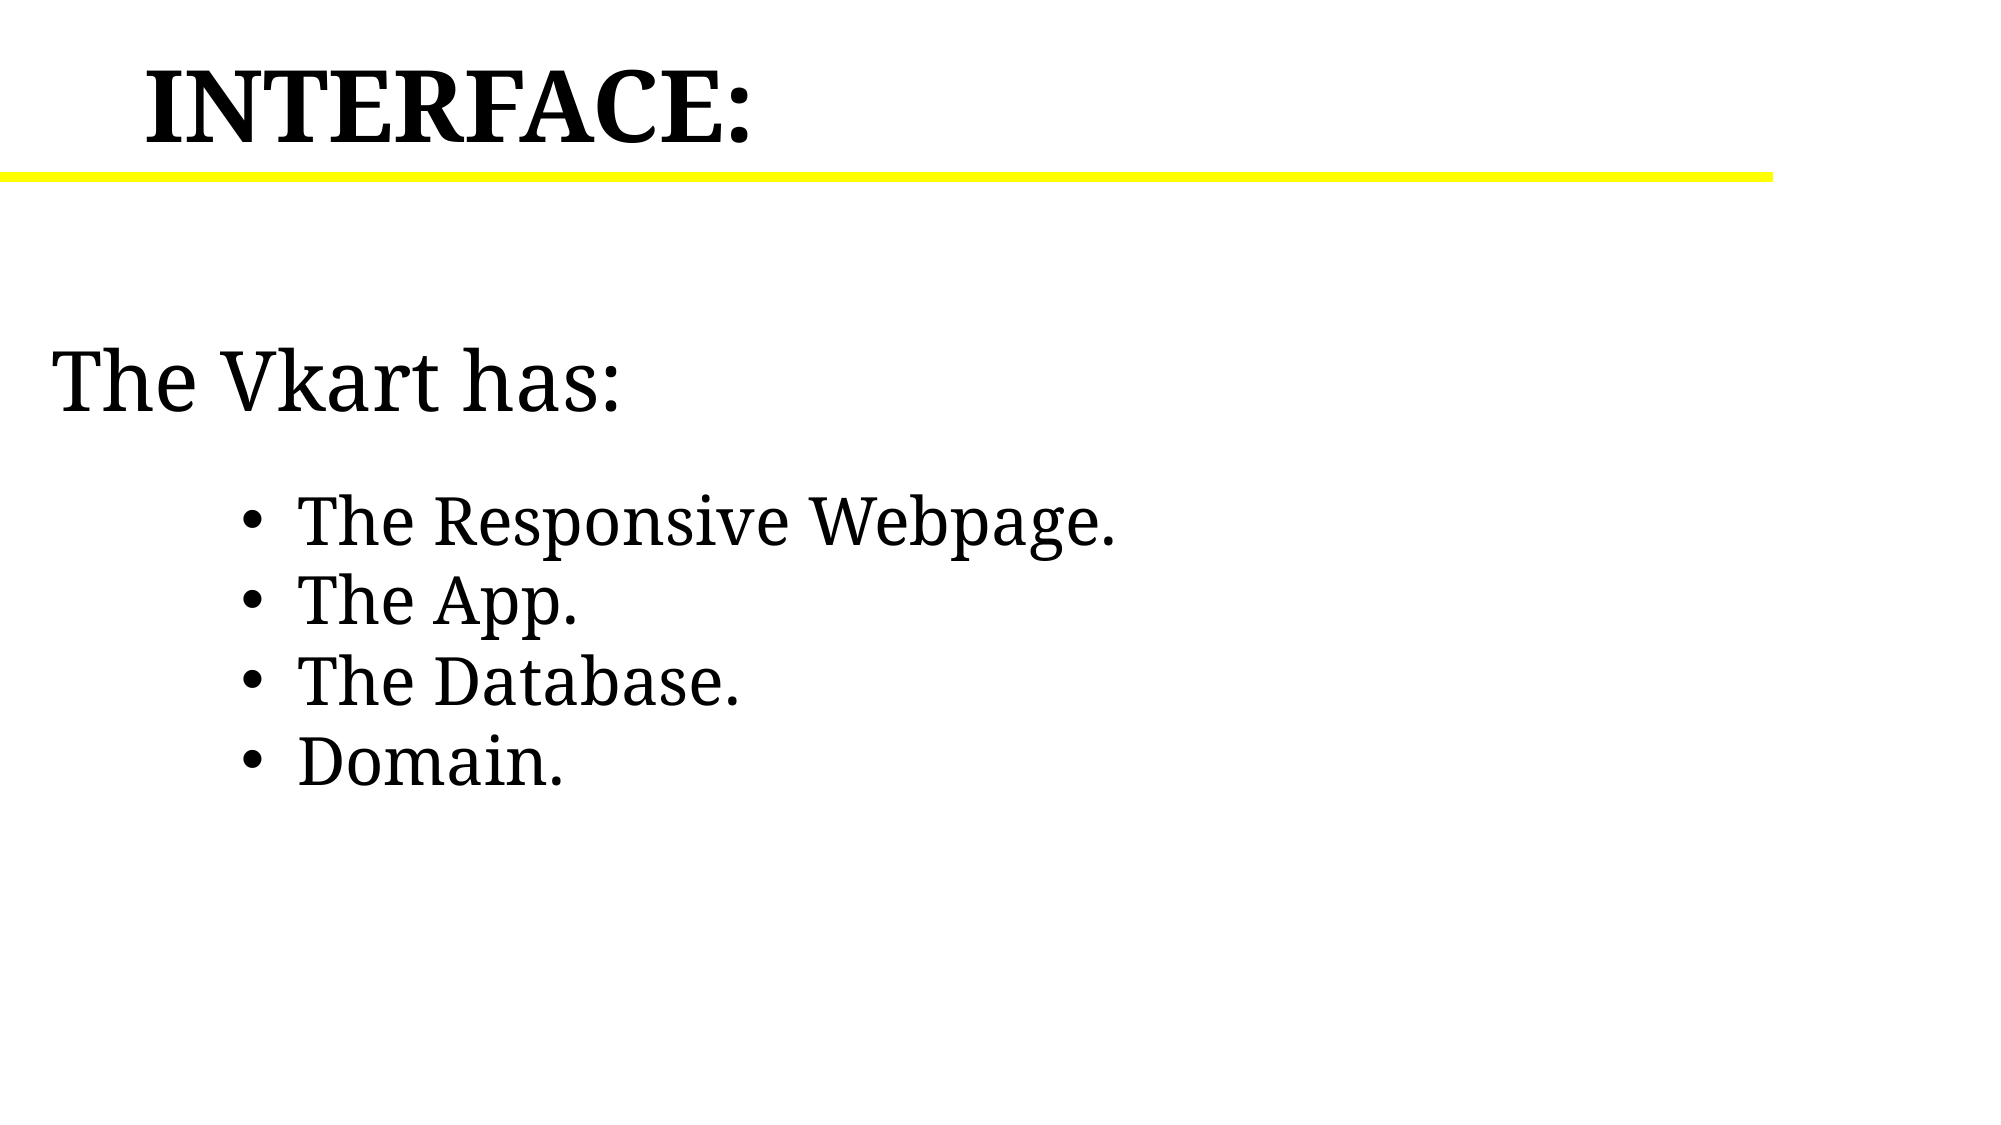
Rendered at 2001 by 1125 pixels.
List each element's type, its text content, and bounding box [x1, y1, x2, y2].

text_box [0, 172, 1773, 182]
text_box The Vkart has: [36, 320, 1037, 436]
text_box The Responsive Webpage. The App. The Database. Domain. [226, 391, 1134, 946]
text_box INTERFACE: [129, 35, 771, 170]
